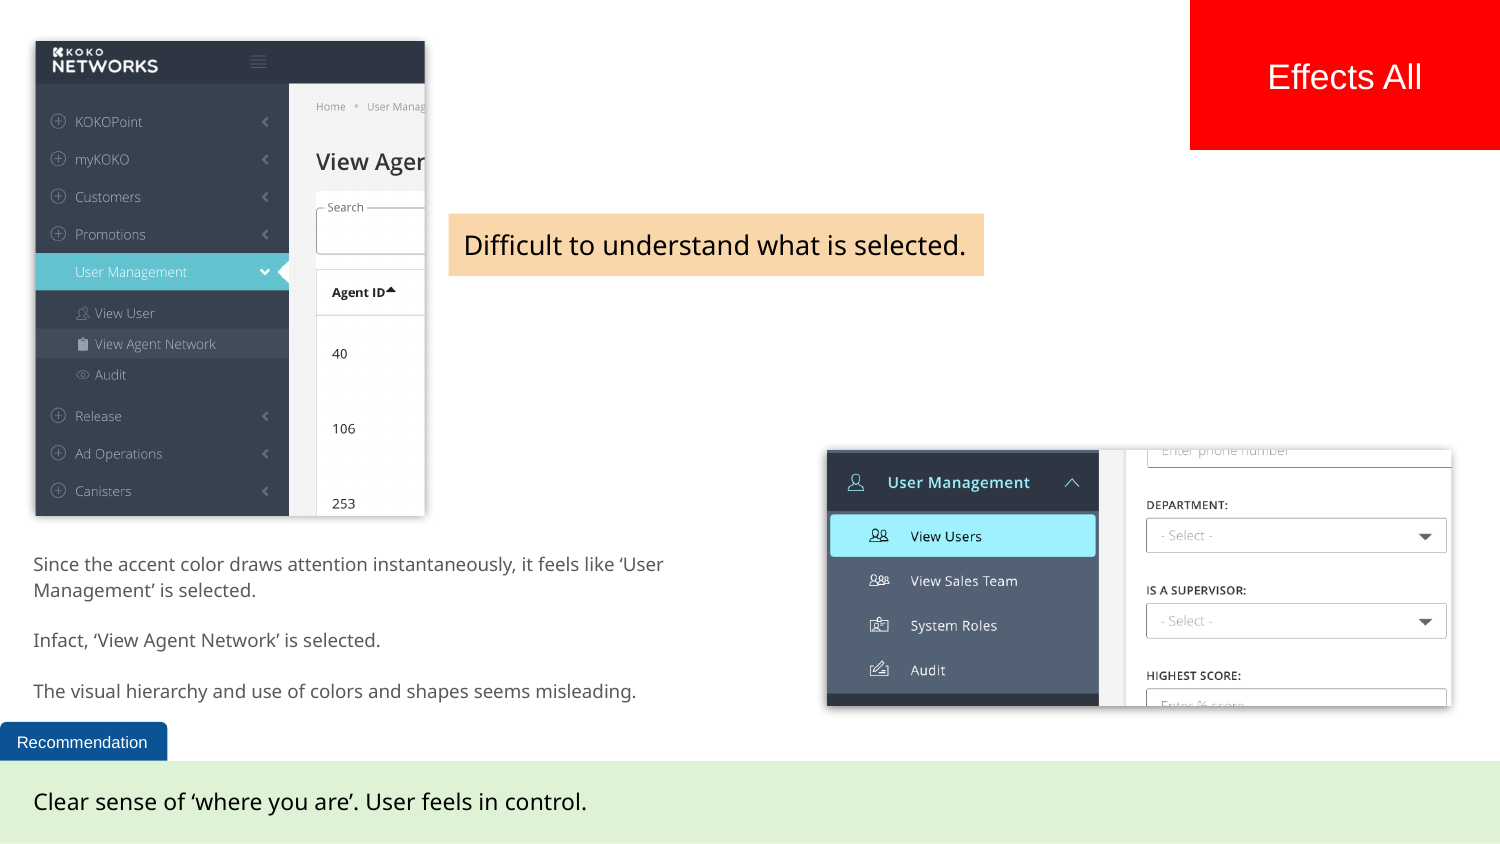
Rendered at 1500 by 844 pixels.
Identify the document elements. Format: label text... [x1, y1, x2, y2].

text_box Clear sense of ‘where you are’. User feels in control. [18, 773, 912, 829]
text_box Difficult to understand what is selected. [448, 213, 984, 277]
text_box Since the accent color draws attention instantaneously, it feels like ‘User Management’ is selected. Infact, ‘View Agent Network’ is selected. The visual hierarchy and use of colors and shapes seems misleading. [18, 534, 696, 718]
picture [826, 449, 1452, 706]
picture [35, 41, 425, 516]
text_box Effects All [1190, 0, 1500, 150]
